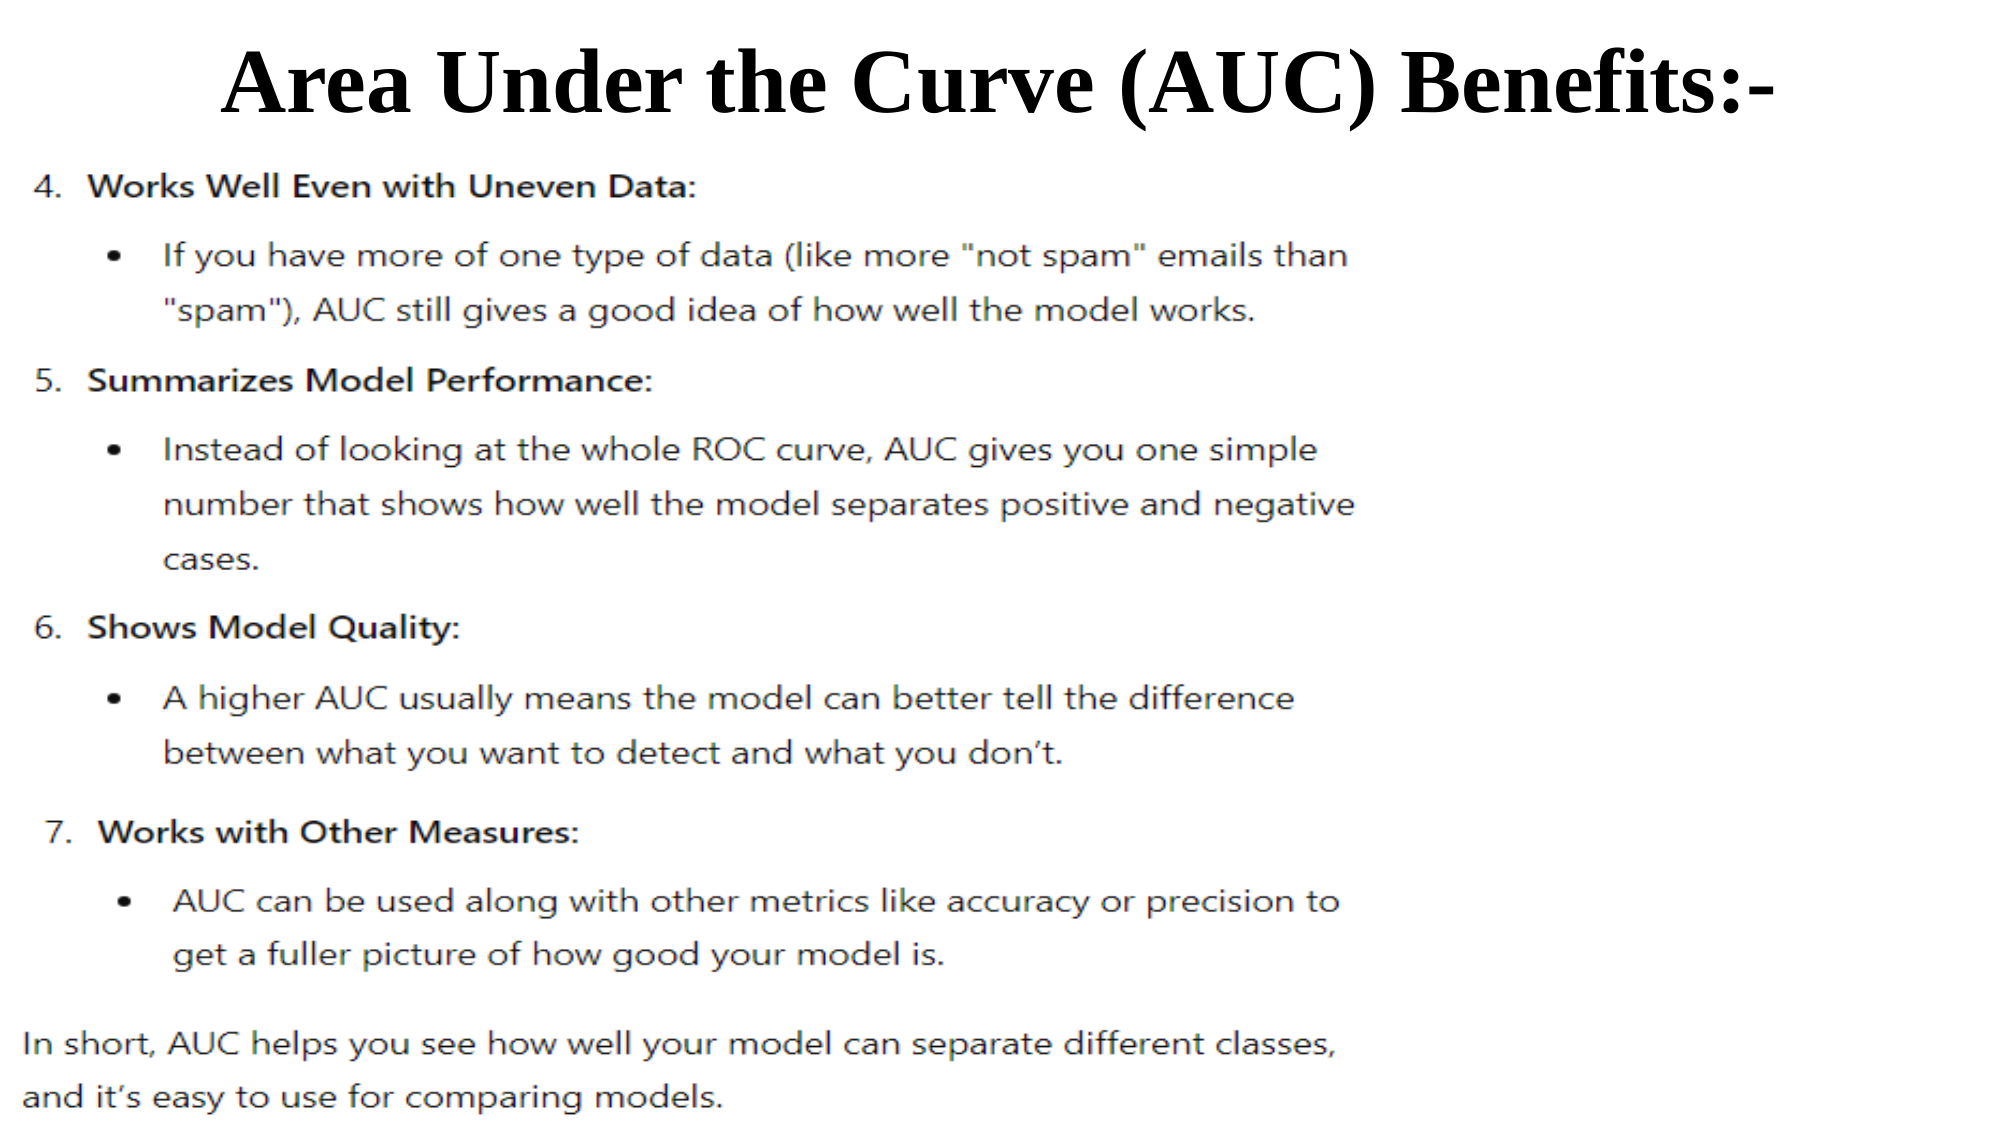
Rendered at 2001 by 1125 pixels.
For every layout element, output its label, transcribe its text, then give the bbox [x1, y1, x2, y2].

picture [20, 809, 1367, 1125]
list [20, 166, 1367, 780]
title Area Under the Curve (AUC) Benefits:- [137, 0, 1863, 167]
